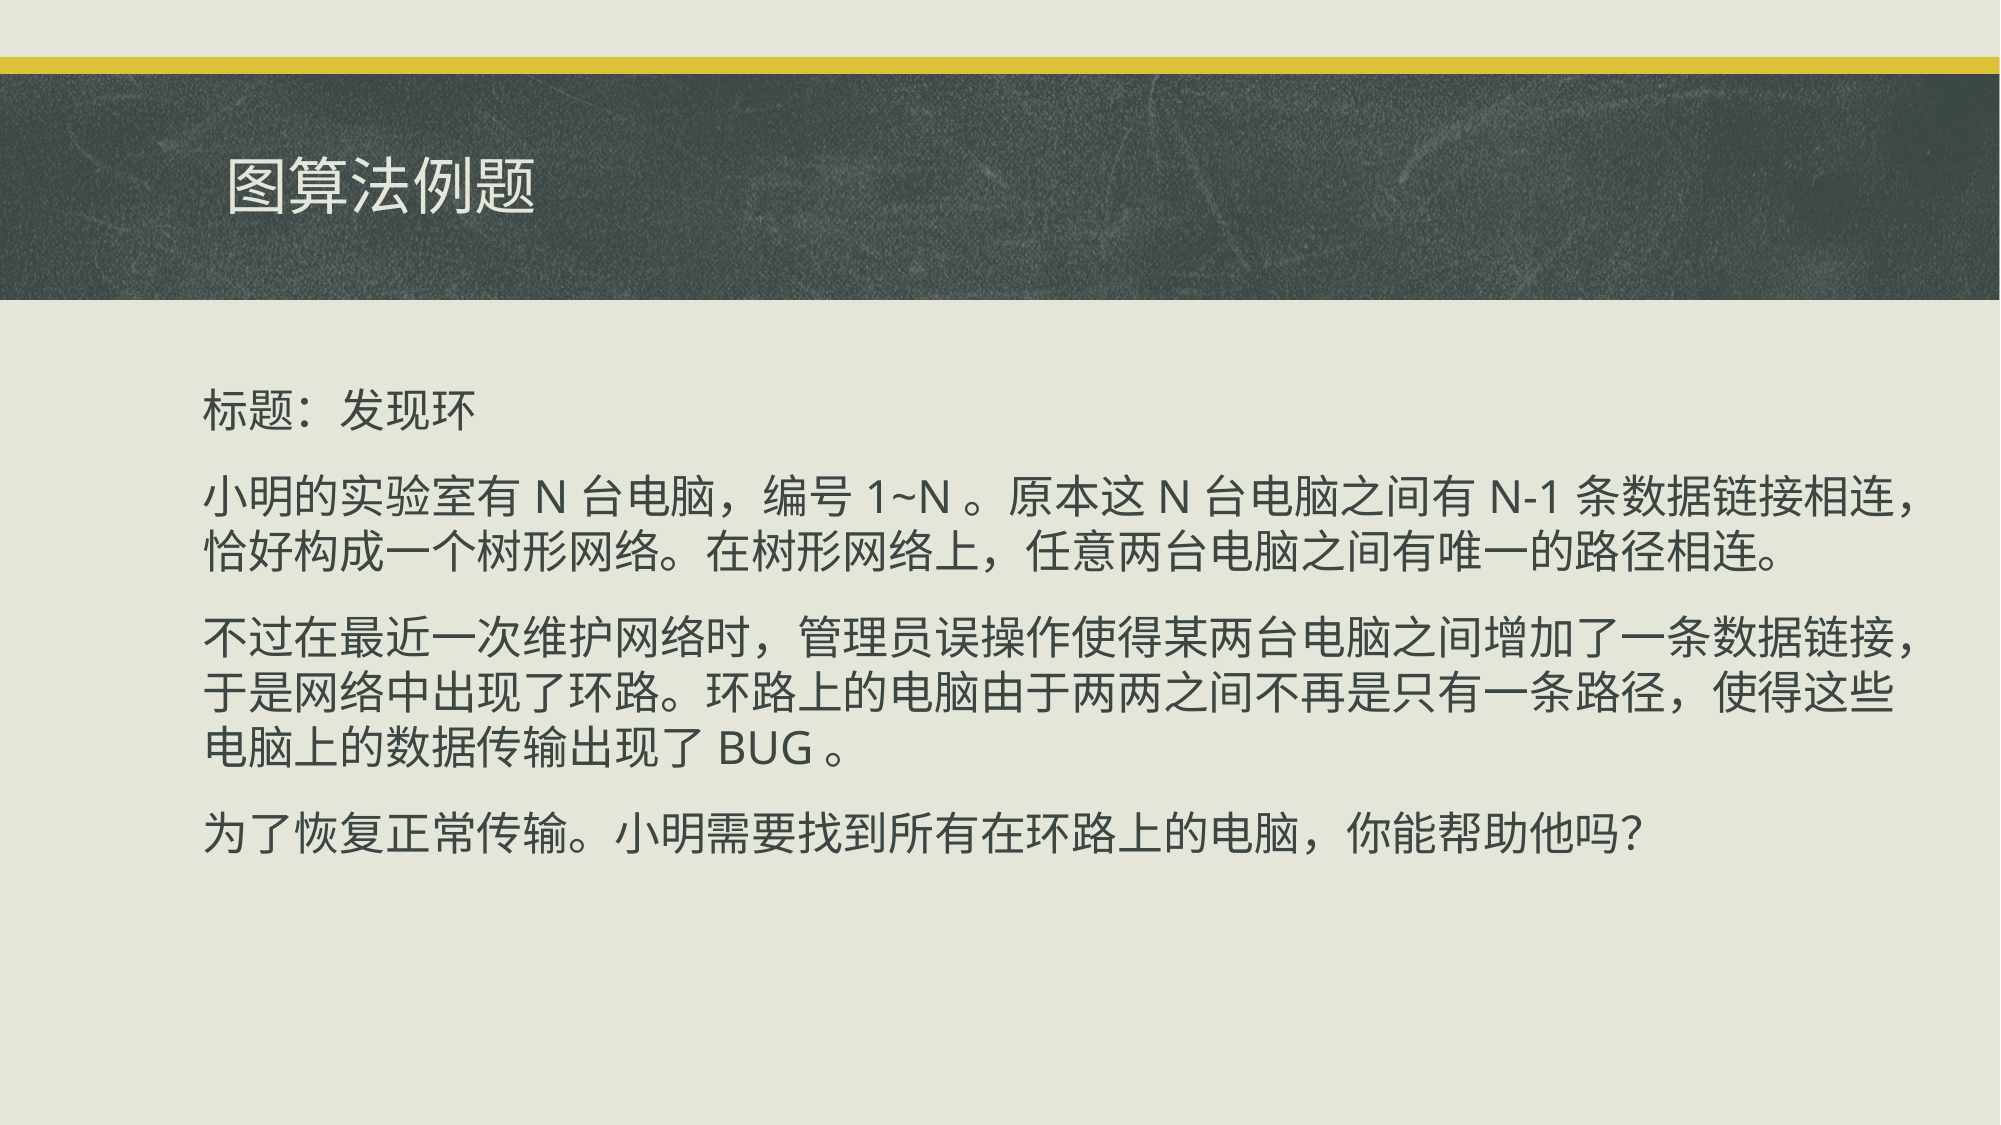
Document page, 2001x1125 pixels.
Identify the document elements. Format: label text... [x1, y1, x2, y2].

text_box 标题：发现环 小明的实验室有N台电脑，编号1~N。原本这N台电脑之间有N-1条数据链接相连，恰好构成一个树形网络。在树形网络上，任意两台电脑之间有唯一的路径相连。 不过在最近一次维护网络时，管理员误操作使得某两台电脑之间增加了一条数据链接，于是网络中出现了环路。环路上的电脑由于两两之间不再是只有一条路径，使得这些电脑上的数据传输出现了BUG。 为了恢复正常传输。小明需要找到所有在环路上的电脑，你能帮助他吗？ [187, 373, 1914, 1028]
title 图算法例题 [210, 76, 1790, 300]
picture [0, 74, 2000, 300]
